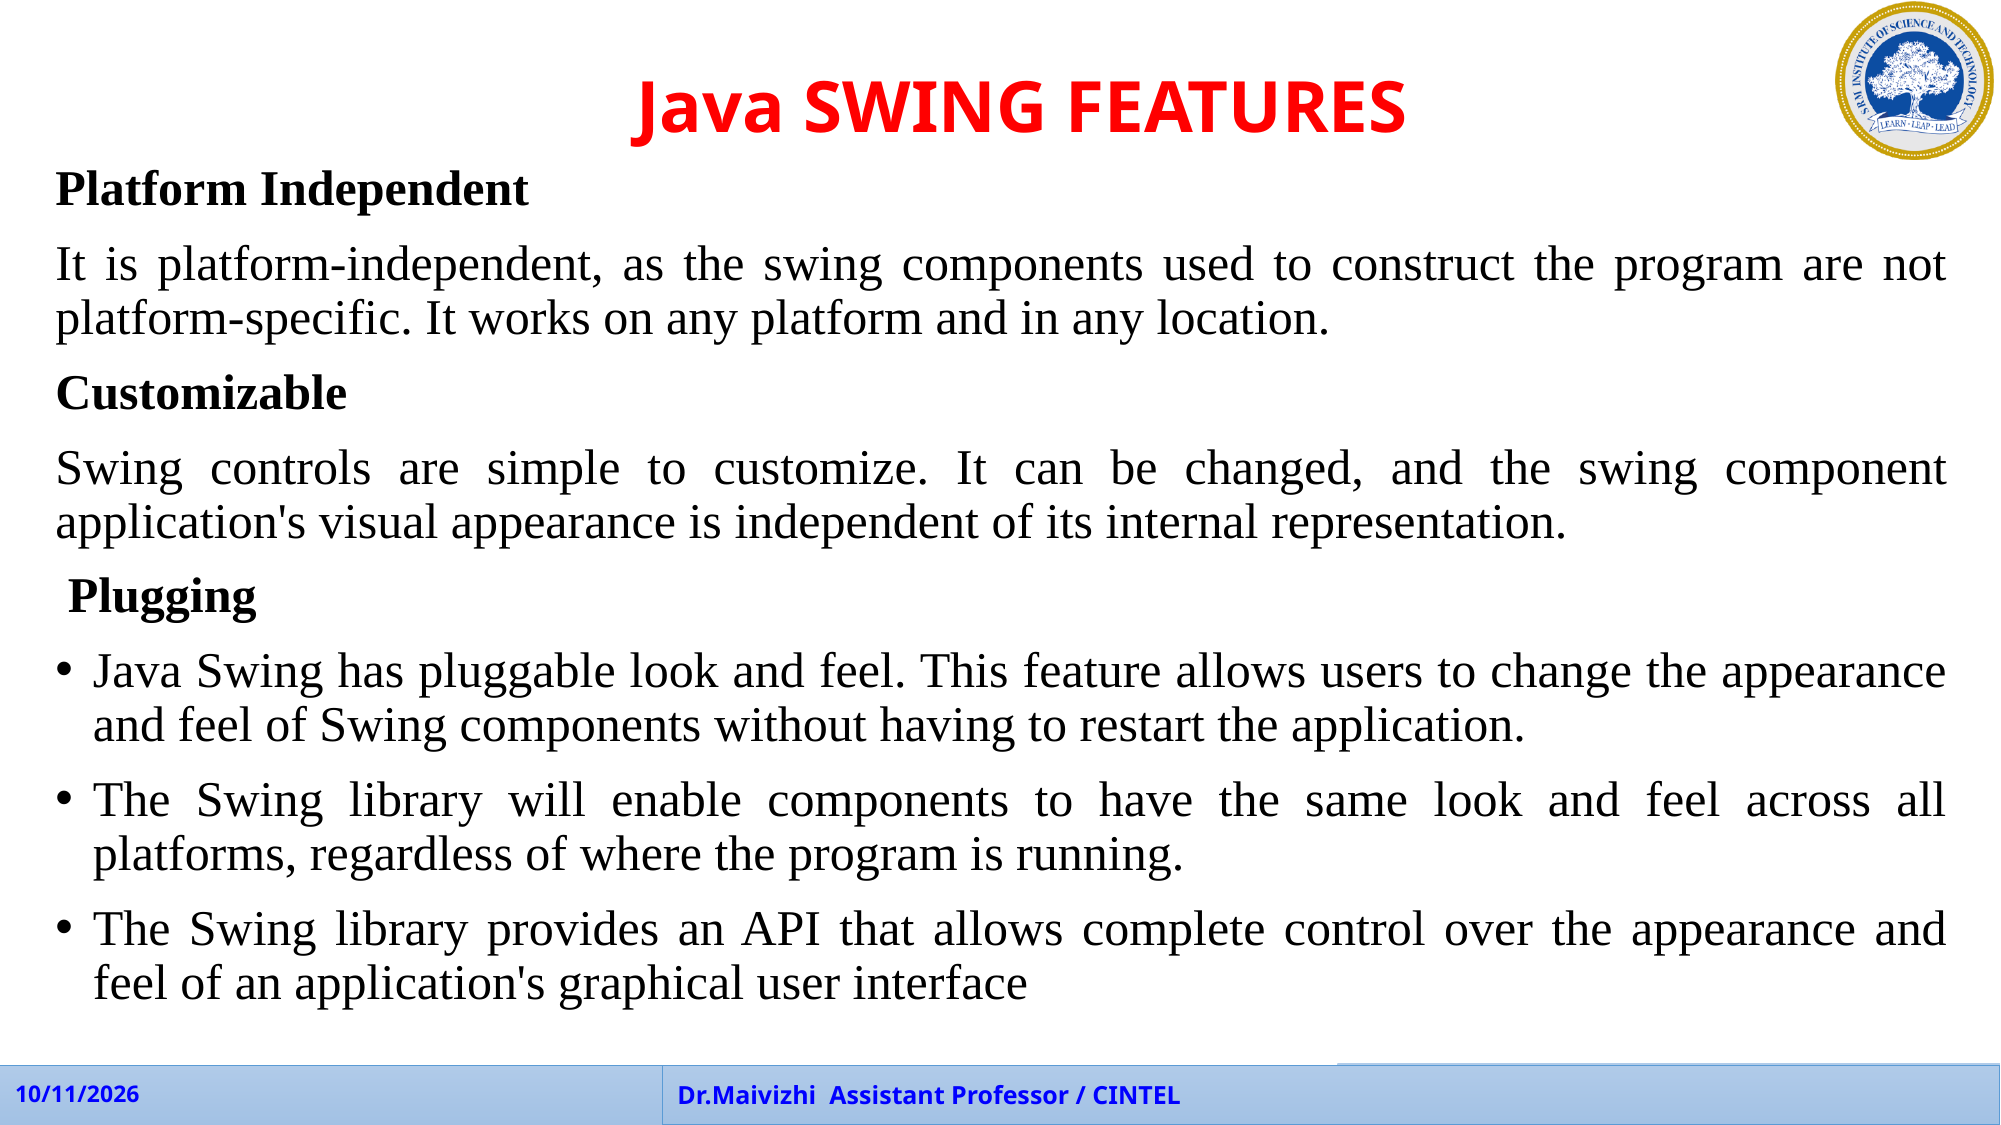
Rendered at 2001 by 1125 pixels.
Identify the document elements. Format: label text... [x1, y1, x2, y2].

list Platform Independent It is platform-independent, as the swing components used to construct the program are not platform-specific. It works on any platform and in any location. Customizable Swing controls are simple to customize. It can be changed, and the swing component application's visual appearance is independent of its internal representation. Plugging Java Swing has pluggable look and feel. This feature allows users to change the appearance and feel of Swing components without having to restart the application. The Swing library will enable components to have the same look and feel across all platforms, regardless of where the program is running. The Swing library provides an API that allows complete control over the appearance and feel of an application's graphical user interface [40, 155, 1964, 1027]
picture [1835, 1, 1994, 160]
text_box 28-08-2023 [0, 1065, 662, 1125]
text_box Dr.Maivizhi Assistant Professor / CINTEL [662, 1065, 2000, 1125]
slide_number 72 [1337, 1063, 2000, 1124]
text_box Java SWING FEATURES [521, 53, 1523, 154]
